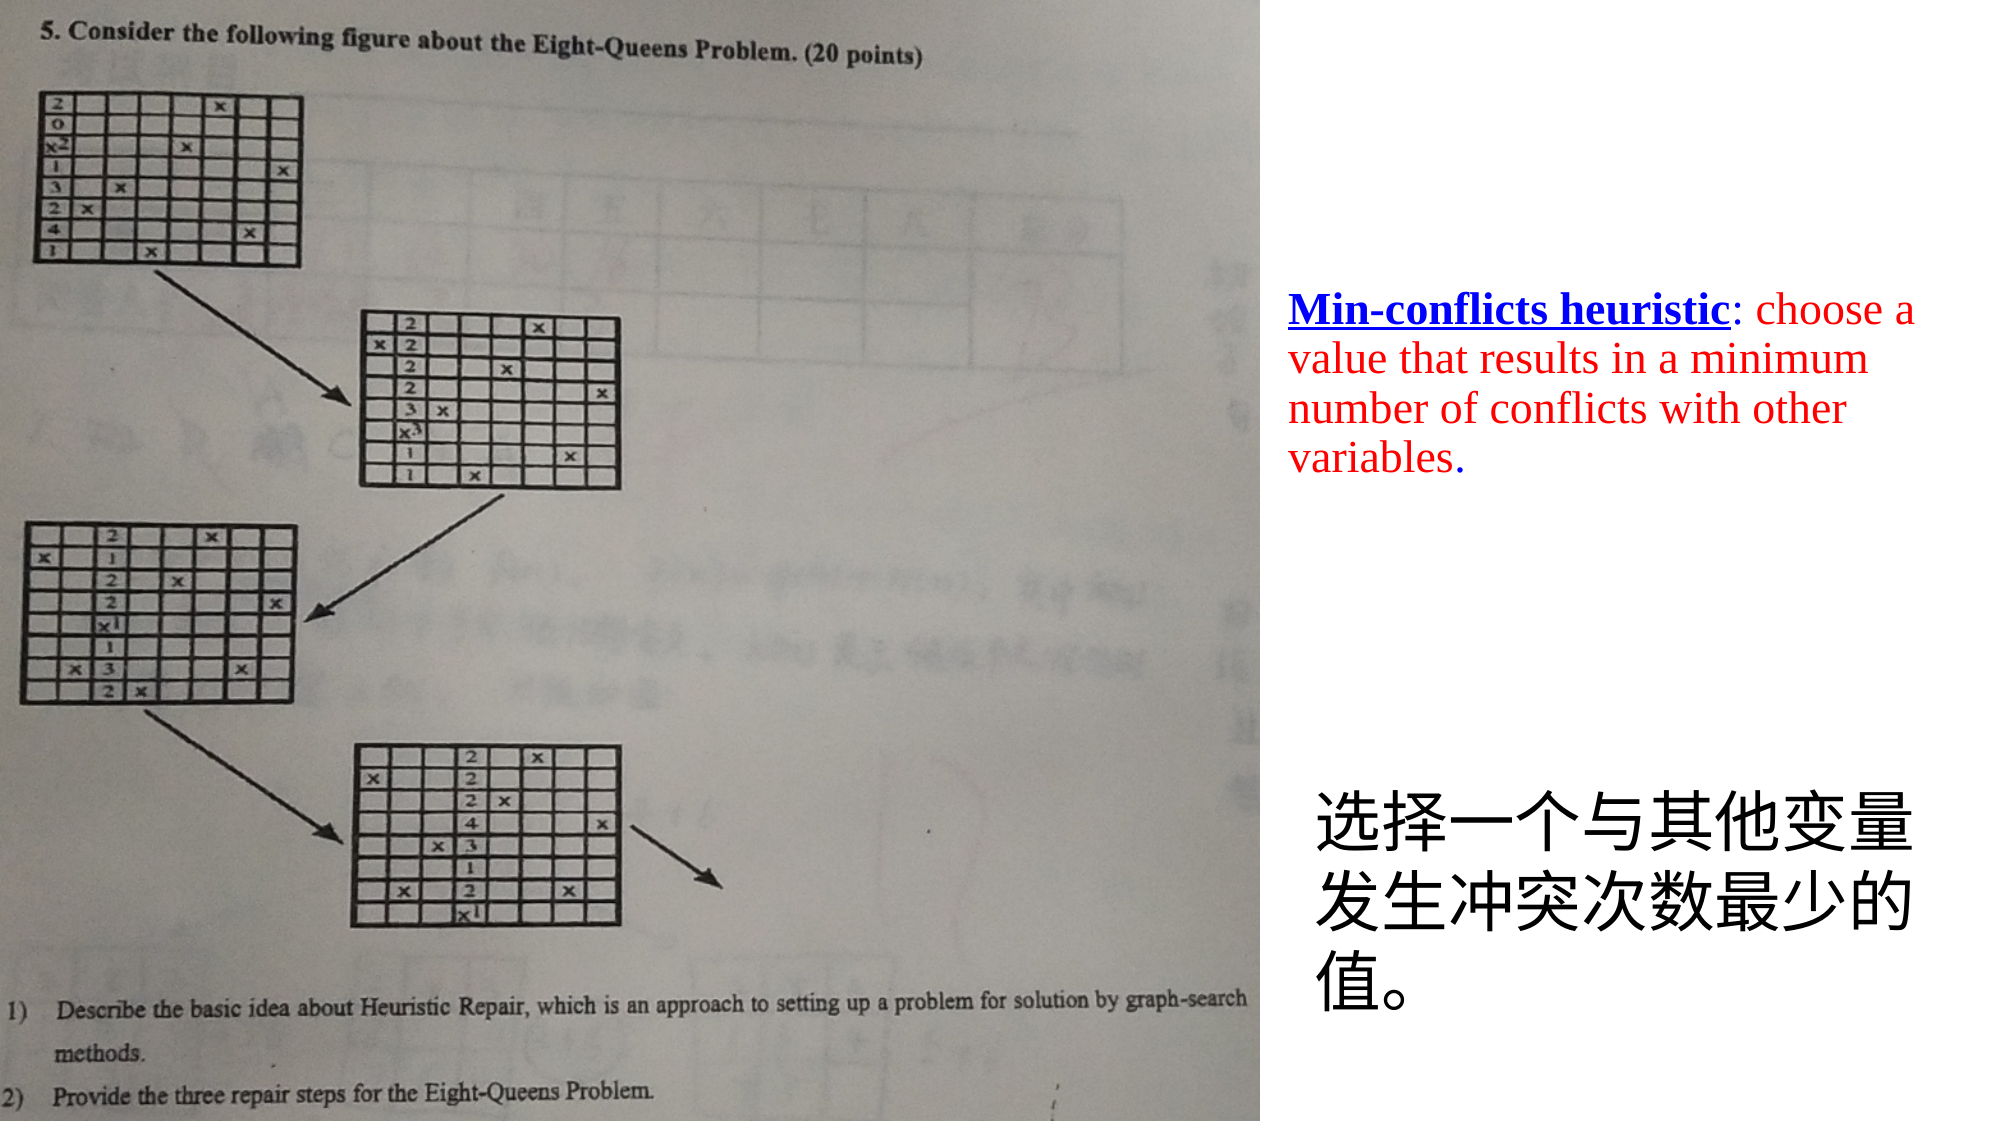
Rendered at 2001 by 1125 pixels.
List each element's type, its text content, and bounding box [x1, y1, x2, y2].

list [0, 0, 1260, 1121]
title Min-conflicts heuristic: choose a value that results in a minimum number of conflicts with other variables. [1273, 275, 1961, 493]
text_box 选择一个与其他变量发生冲突次数最少的值。 [1299, 772, 1934, 929]
